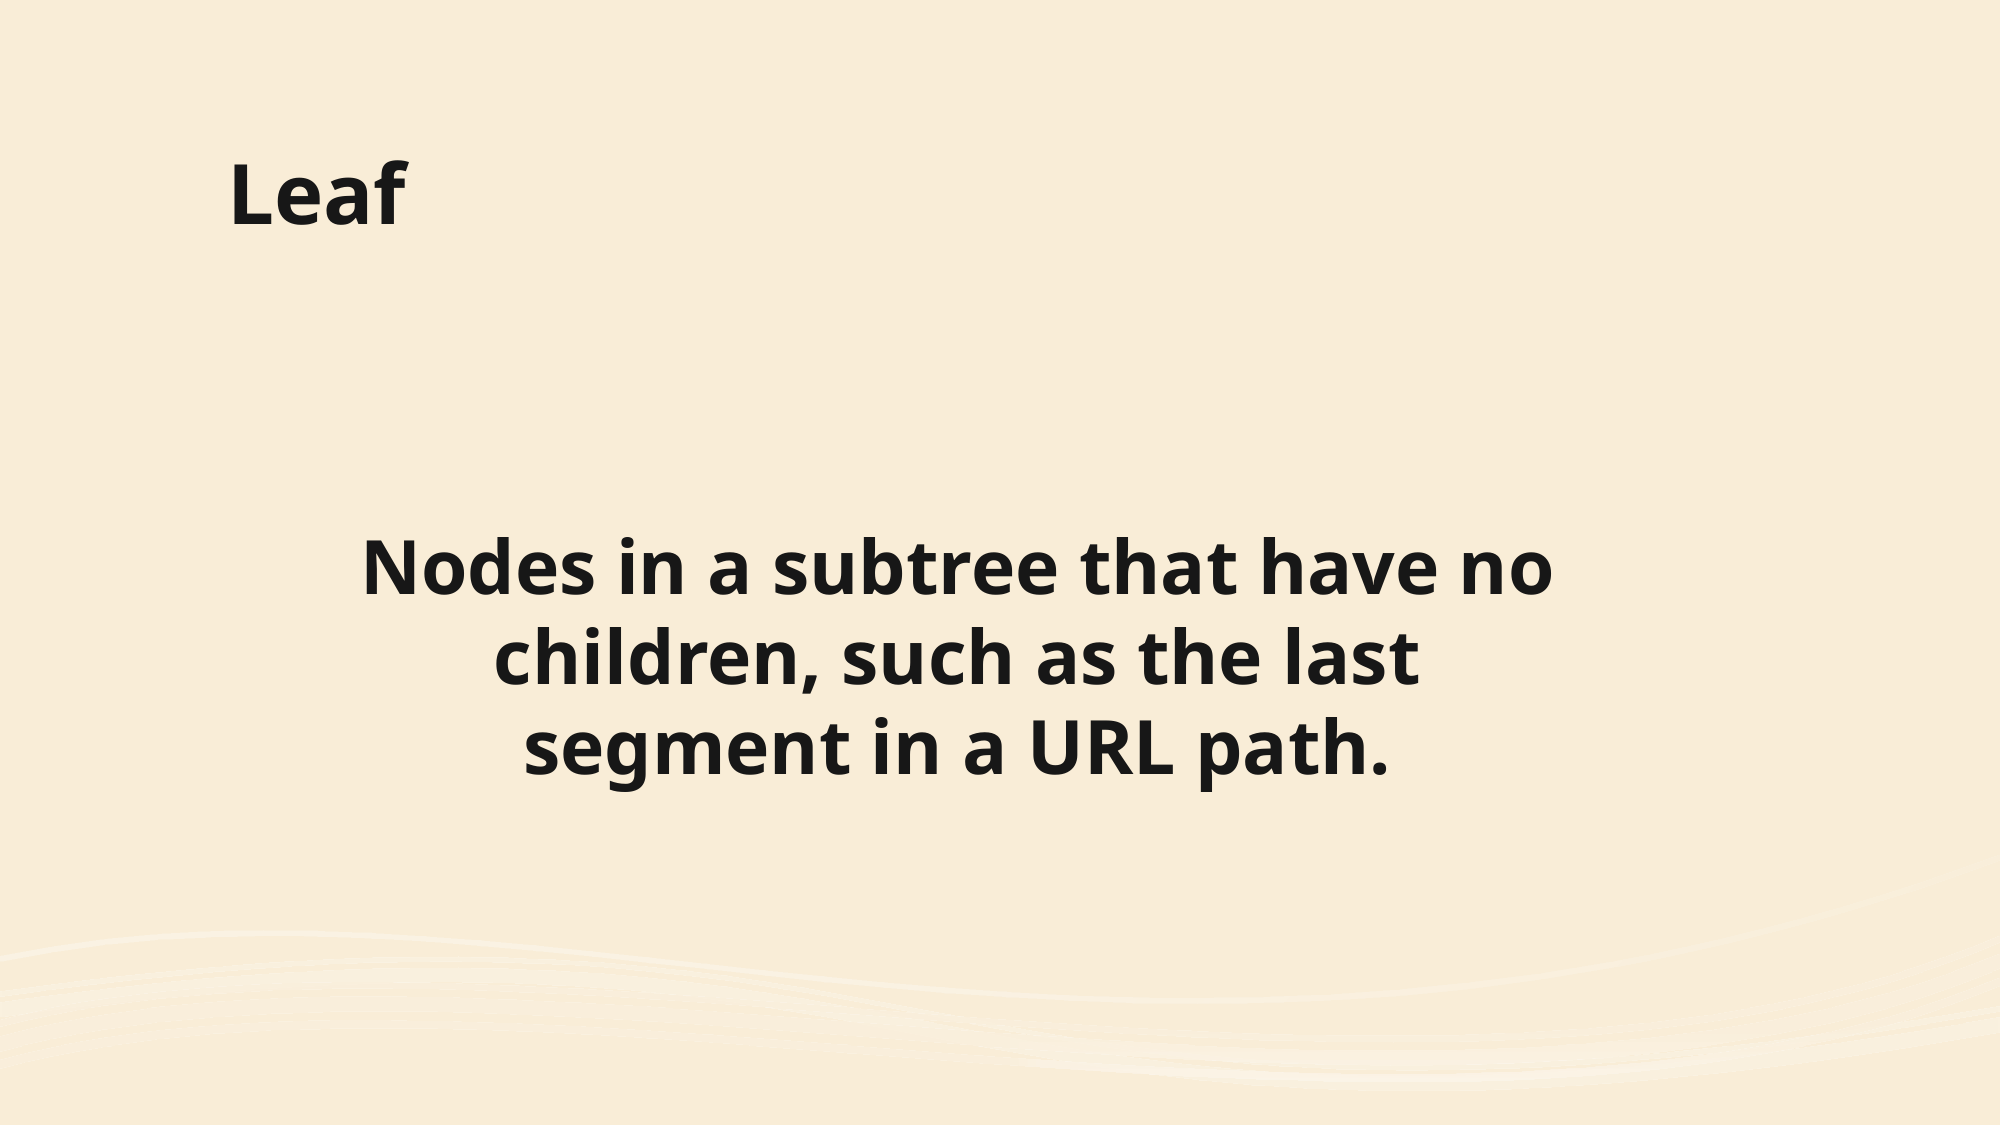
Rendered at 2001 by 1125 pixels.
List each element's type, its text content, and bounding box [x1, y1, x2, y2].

text_box Nodes in a subtree that have no children, such as the last segment in a URL path. [323, 511, 1592, 797]
title Leaf [212, 50, 1788, 250]
